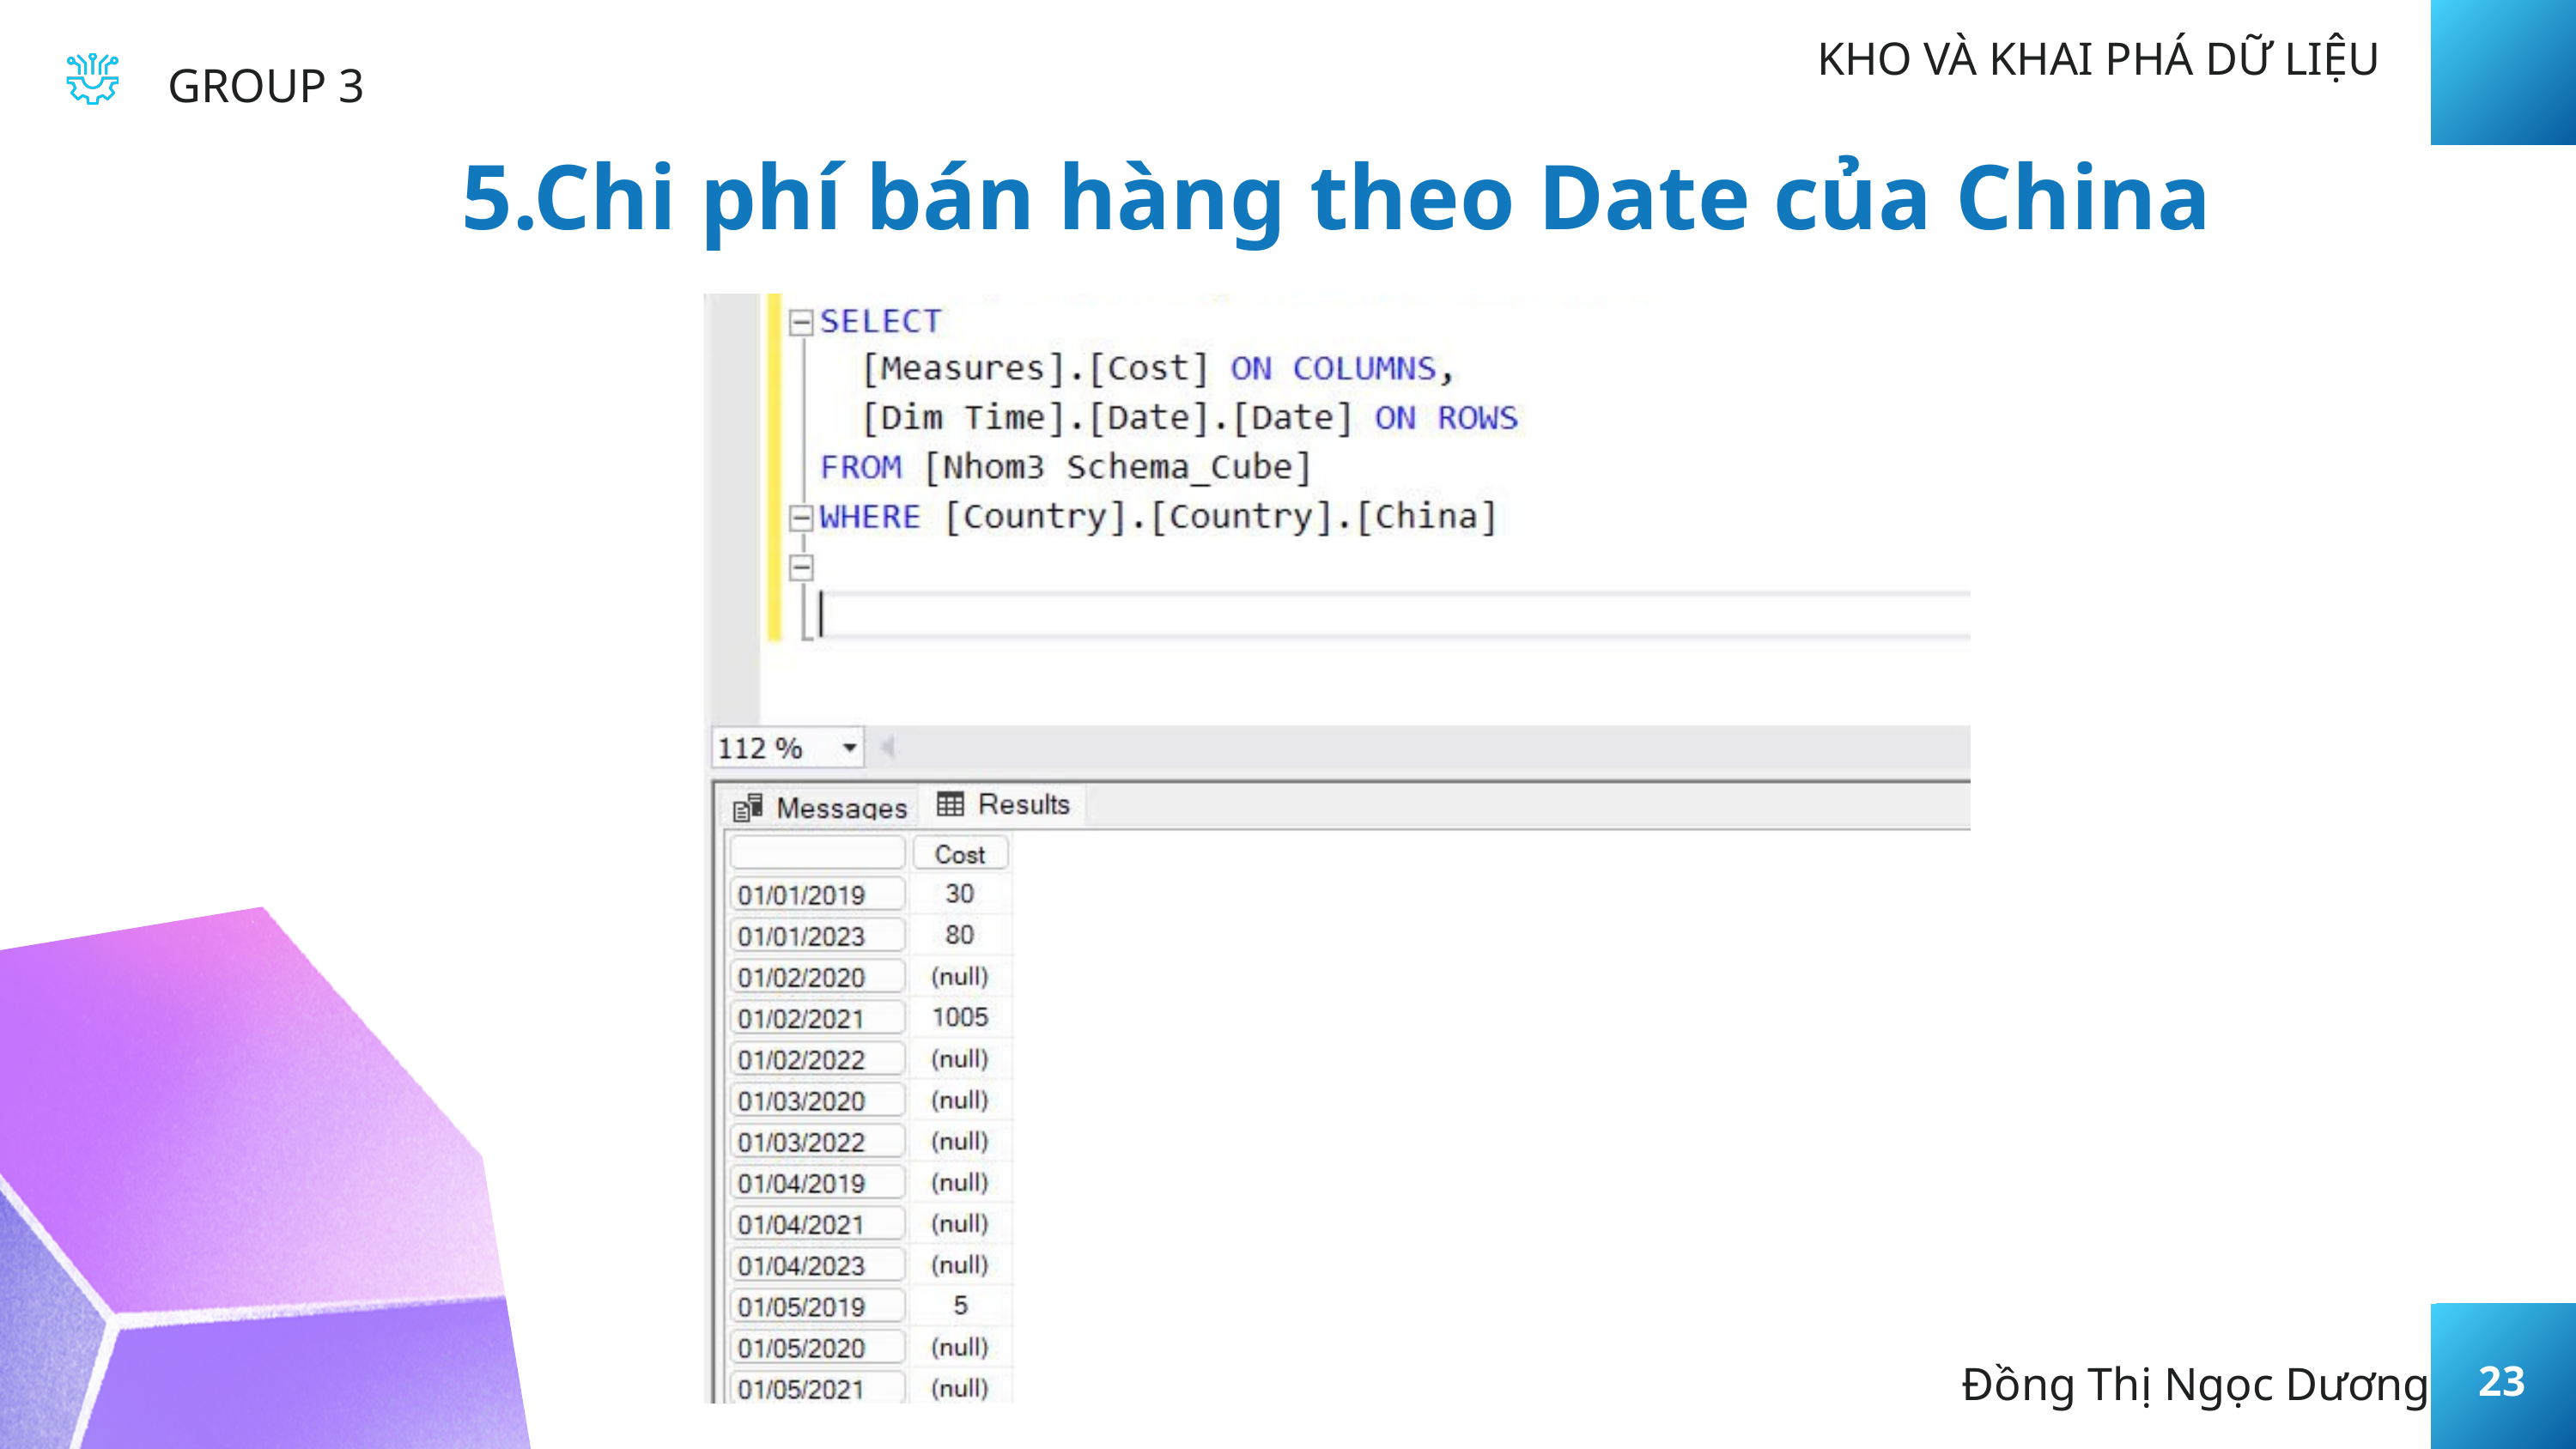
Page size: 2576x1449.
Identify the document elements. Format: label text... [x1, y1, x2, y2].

text_box [703, 294, 1971, 1404]
text_box Đồng Thị Ngọc Dương [1961, 1346, 2426, 1410]
text_box KHO VÀ KHAI PHÁ DỮ LIỆU [1817, 21, 2426, 84]
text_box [2430, 1303, 2576, 1449]
text_box 5.Chi phí bán hàng theo Date của China [243, 149, 2432, 248]
text_box GROUP 3 [167, 46, 667, 112]
text_box [66, 53, 119, 105]
text_box [0, 877, 532, 1449]
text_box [2430, 0, 2576, 145]
